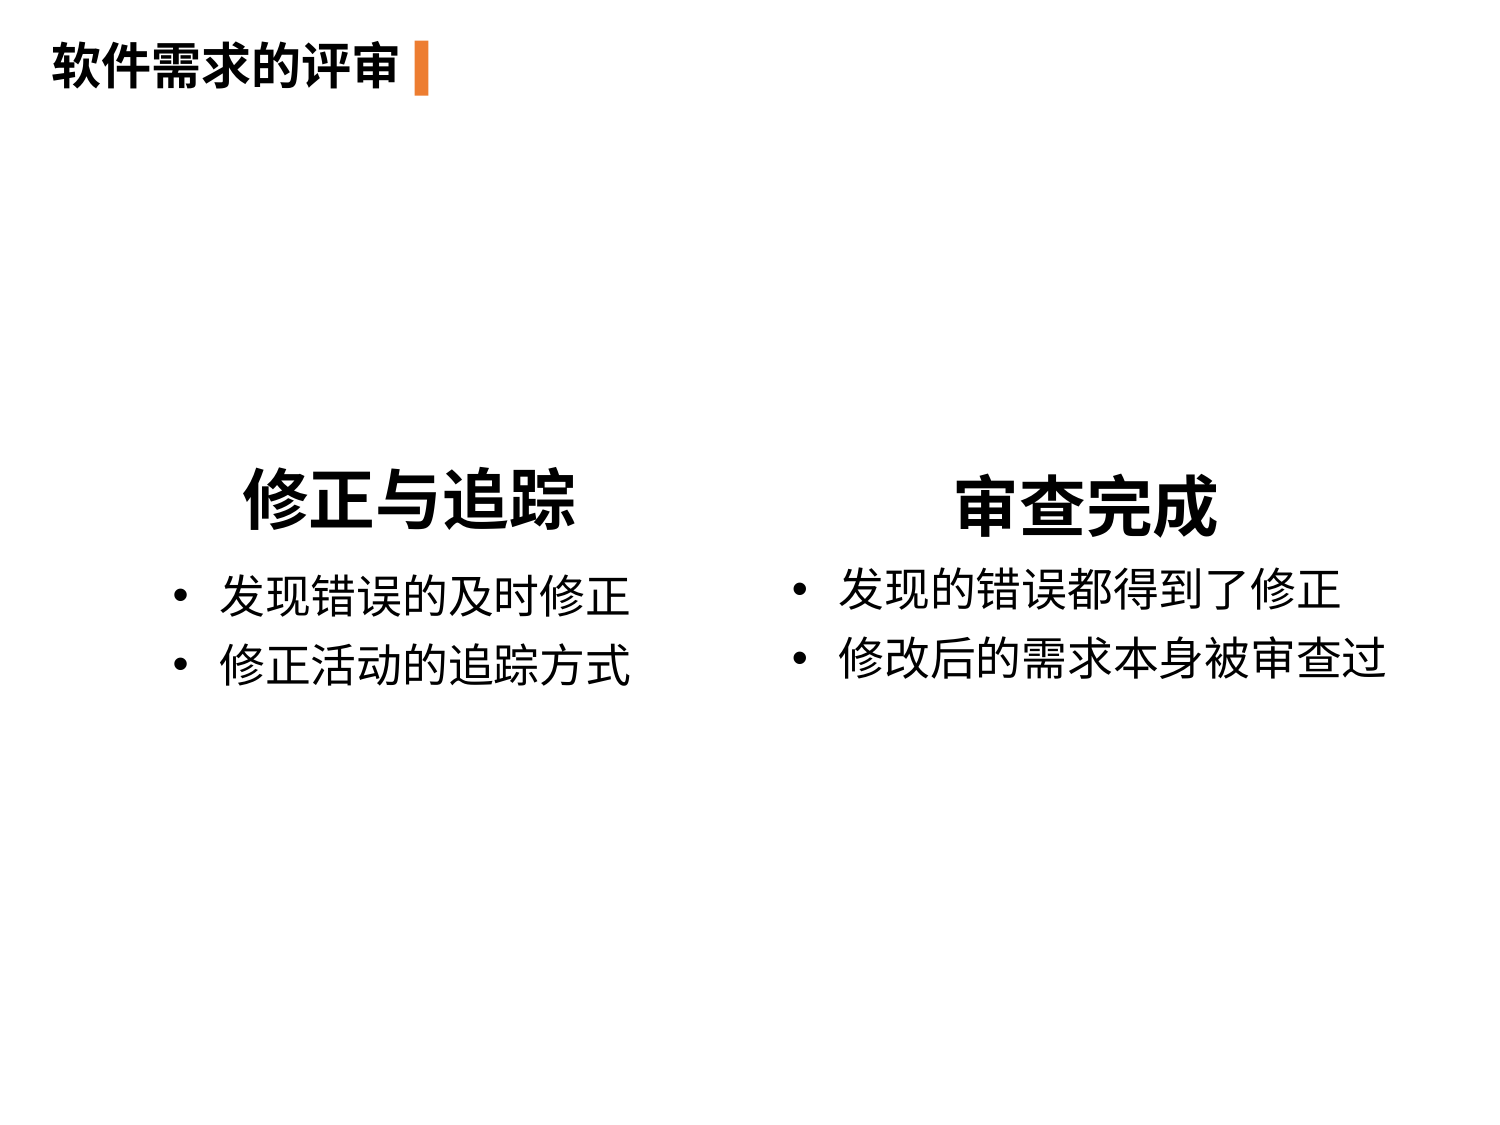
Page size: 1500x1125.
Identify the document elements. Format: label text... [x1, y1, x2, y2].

text_box [414, 39, 429, 97]
text_box 发现错误的及时修正 修正活动的追踪方式 [157, 546, 665, 699]
text_box 审查完成 [937, 437, 1235, 553]
text_box 软件需求的评审 [23, 27, 430, 103]
text_box 发现的错误都得到了修正 修改后的需求本身被审查过 [777, 539, 1431, 693]
text_box 修正与追踪 [227, 450, 603, 546]
